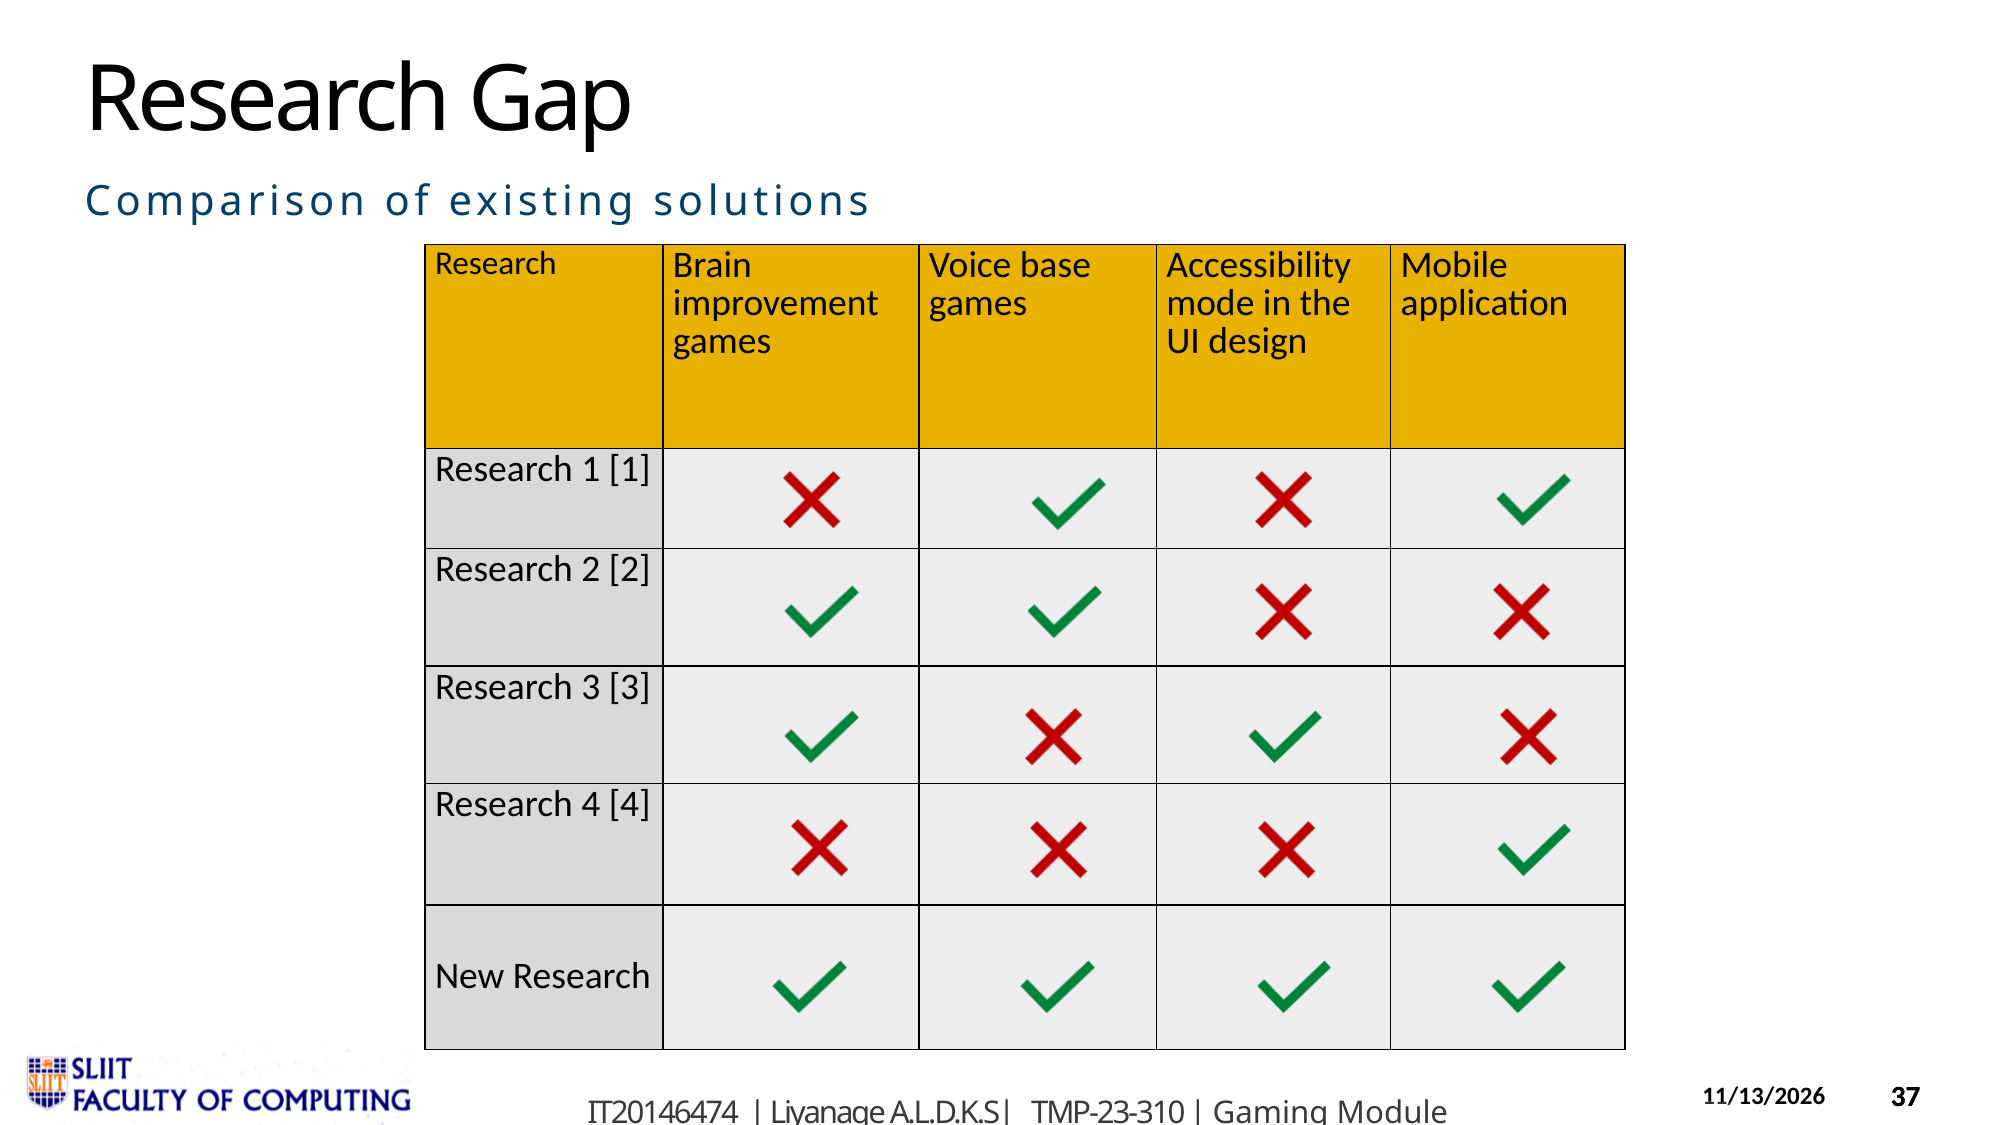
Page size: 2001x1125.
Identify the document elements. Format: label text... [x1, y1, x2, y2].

text_box Comparison of existing solutions [84, 178, 1274, 224]
table_cell [664, 449, 918, 548]
table_cell [1157, 449, 1390, 461]
text_box IT20146474 | Liyanage A.L.D.K.S| TMP-23-310 | Gaming Module [587, 1062, 1817, 1097]
table_cell Research 4 [4] [426, 784, 662, 904]
table_cell [664, 784, 771, 904]
table_cell [664, 906, 918, 1049]
table_cell Research 2 [2] [426, 549, 662, 665]
table_cell [1572, 667, 1624, 783]
table_header Brain improvement games [664, 245, 918, 448]
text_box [415, 1097, 2000, 1125]
table_cell [664, 667, 771, 783]
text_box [771, 461, 1572, 1024]
table_cell [1391, 906, 1624, 1049]
table_cell Research 3 [3] [426, 667, 662, 783]
picture [0, 1045, 415, 1125]
table_cell [1391, 449, 1624, 548]
table_cell Research 1 [1] [426, 449, 662, 548]
table_header Voice base games [920, 245, 1156, 448]
table_cell [920, 449, 1156, 461]
table_cell [1572, 549, 1624, 665]
table_cell [664, 549, 771, 665]
table_header Research [426, 245, 662, 448]
table_header Mobile application [1391, 245, 1624, 448]
text_box Research Gap [84, 49, 1107, 149]
table_header Accessibility mode in the UI design [1157, 245, 1390, 448]
table_cell [920, 1024, 1156, 1049]
table_cell [1157, 1024, 1390, 1049]
table_cell New Research [426, 906, 662, 1049]
table_cell [1572, 784, 1624, 904]
